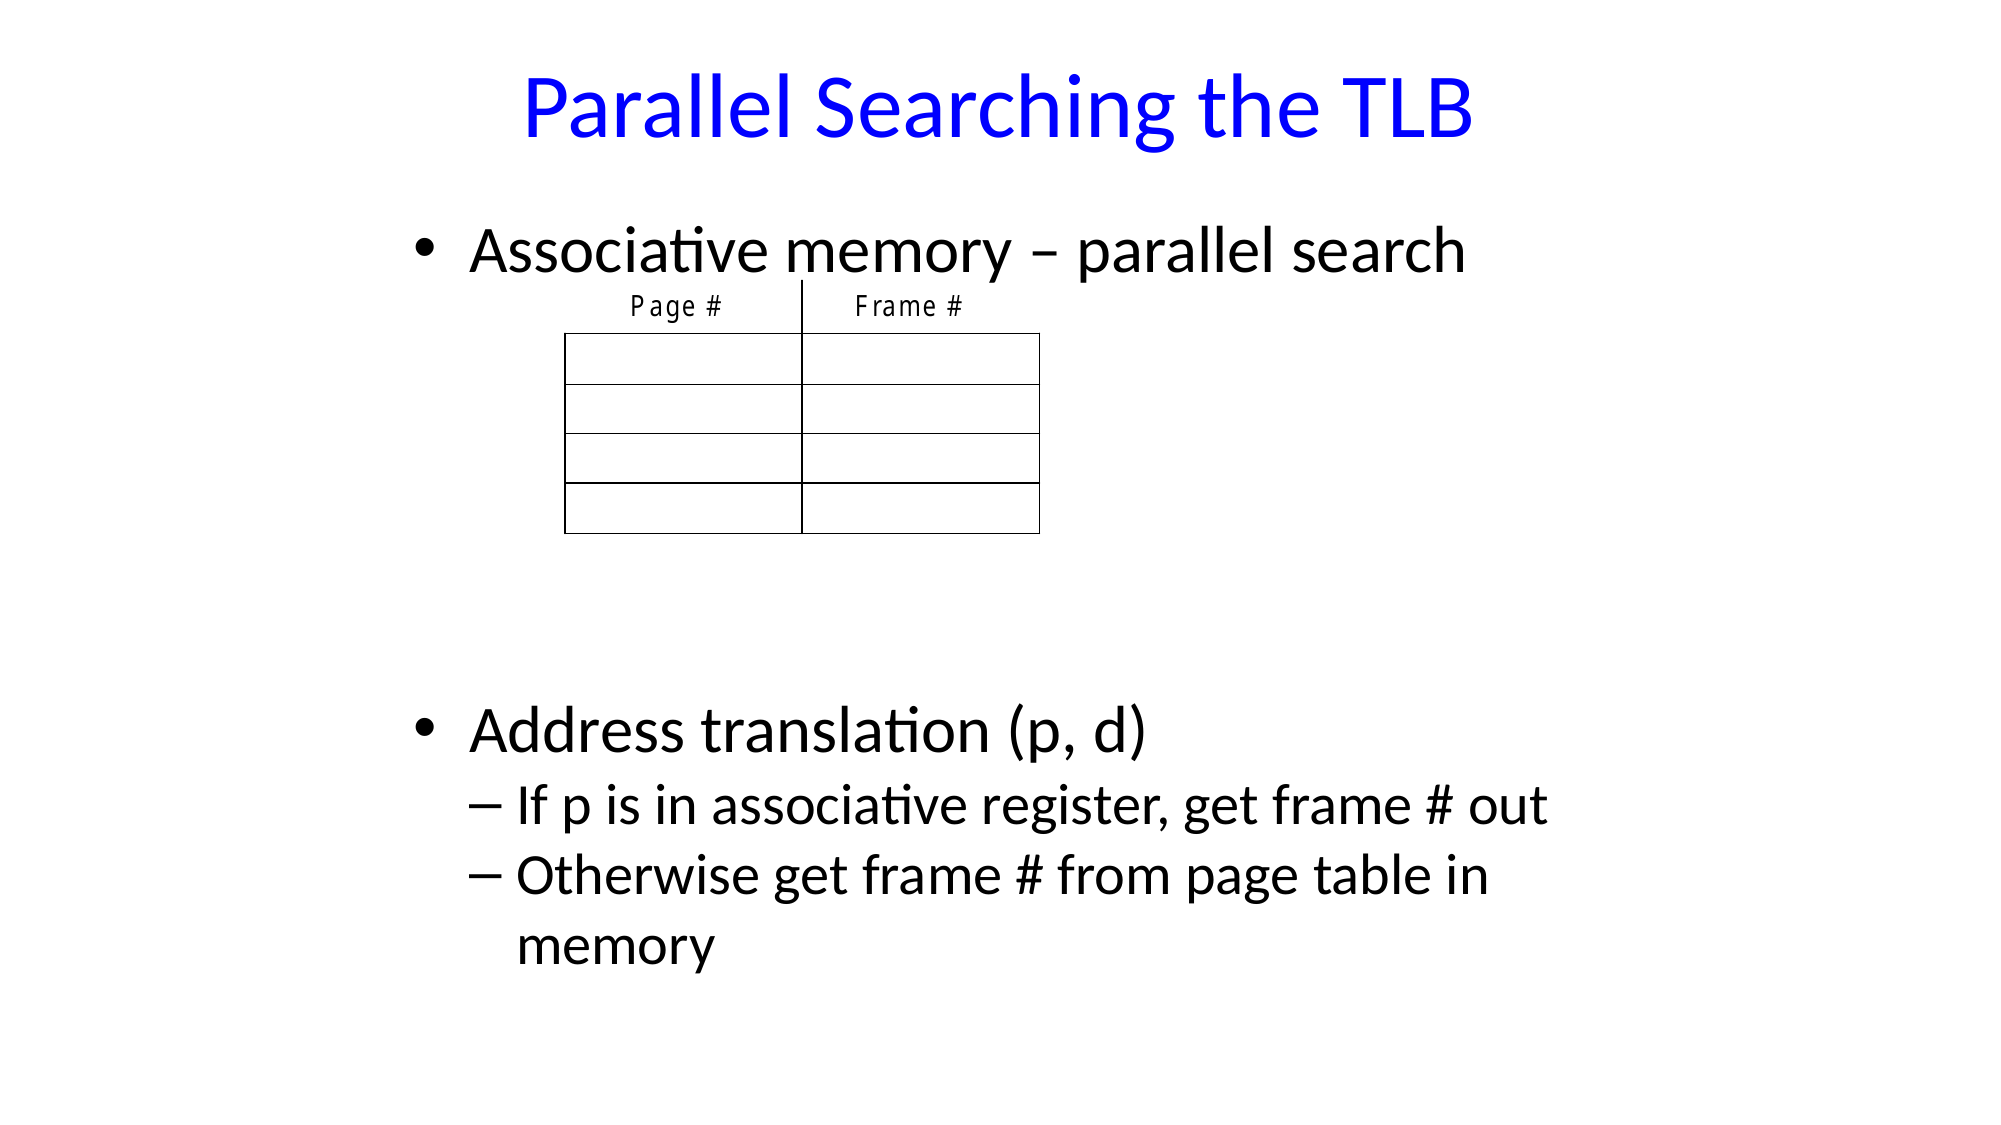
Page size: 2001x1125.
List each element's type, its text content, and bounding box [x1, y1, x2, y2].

list Associative memory – parallel search Address translation (p, d) If p is in associative register, get frame # out Otherwise get frame # from page table in memory [398, 198, 1605, 935]
picture [560, 277, 1044, 540]
title Parallel Searching the TLB [324, 27, 1675, 175]
